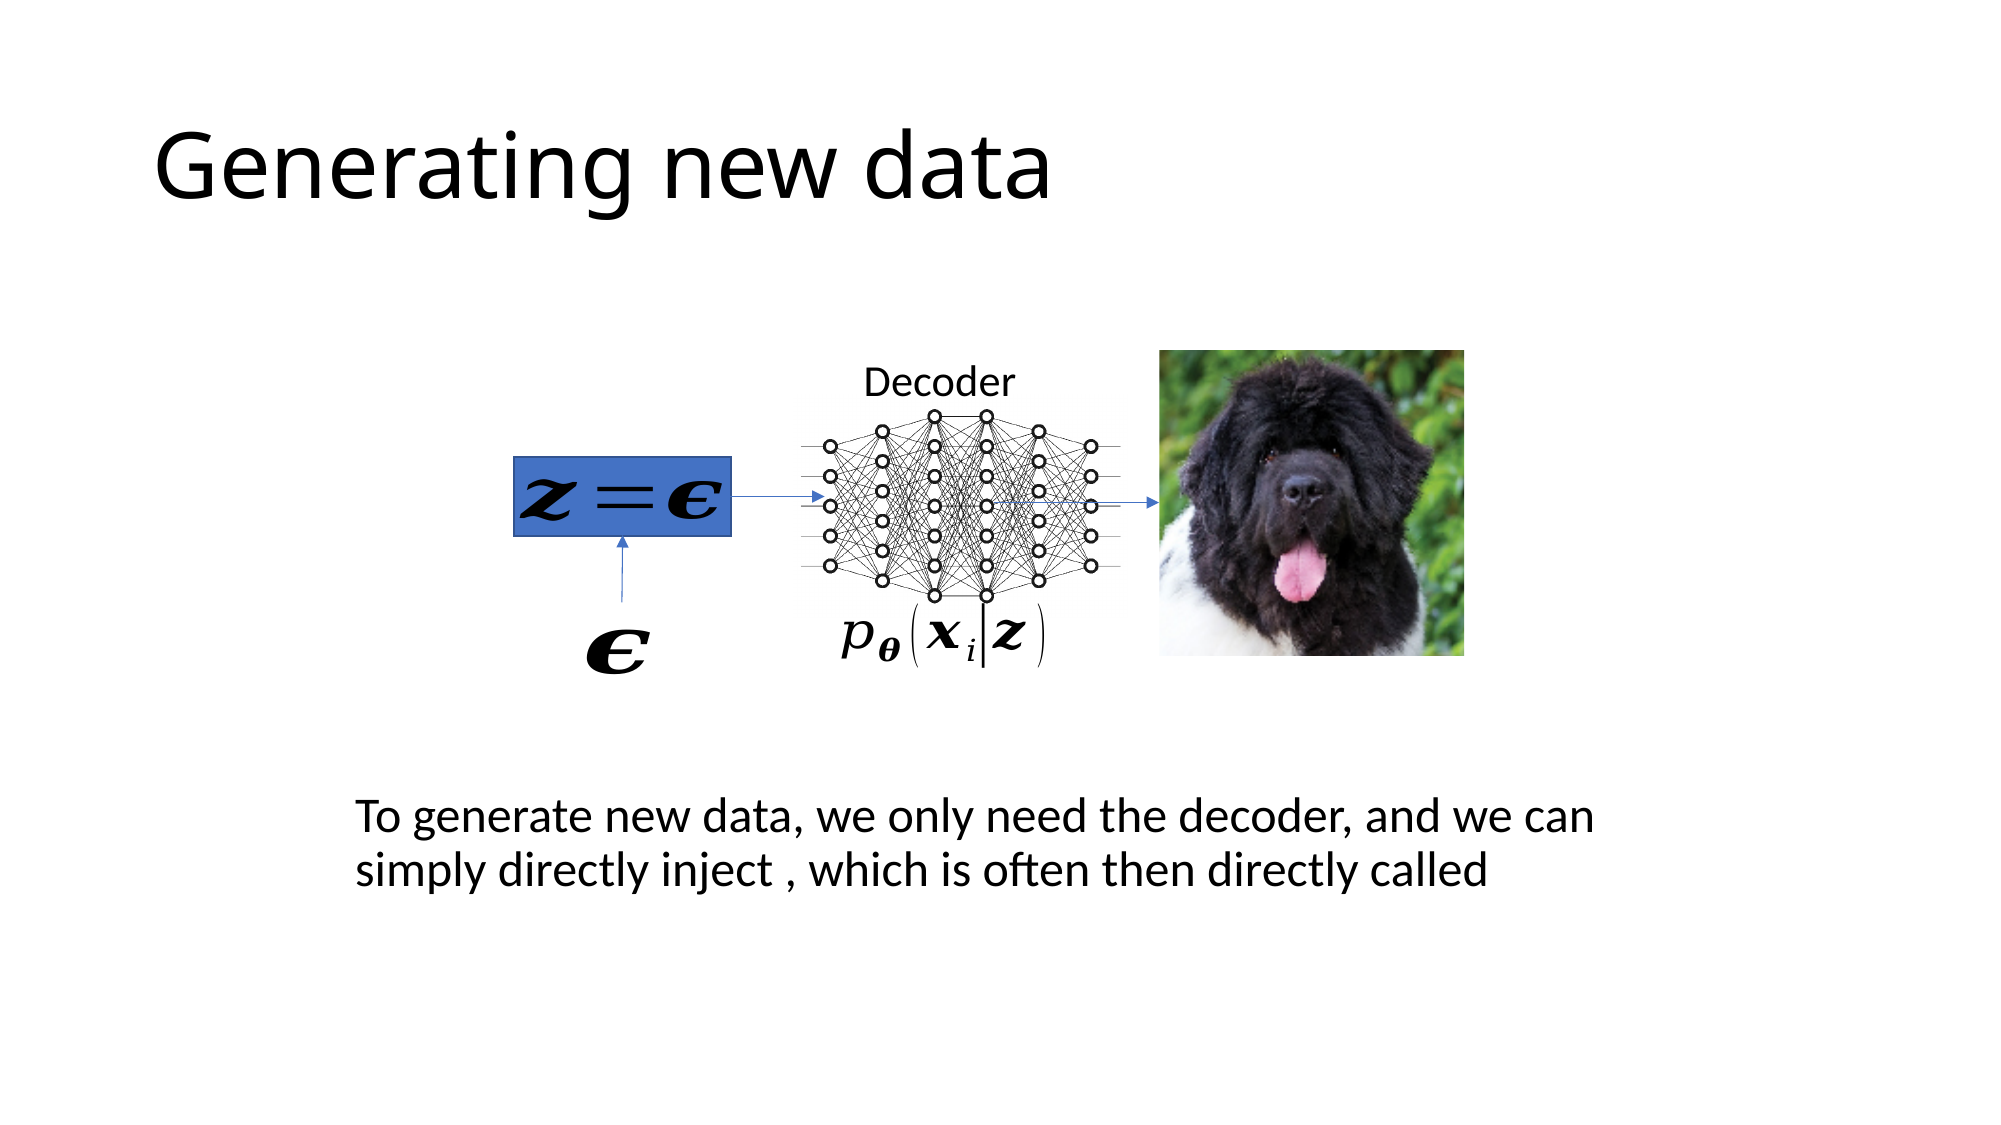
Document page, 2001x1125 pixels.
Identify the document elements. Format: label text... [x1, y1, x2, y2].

picture [1159, 349, 1465, 656]
title Generating new data [137, 59, 1863, 278]
text_box Decoder [848, 344, 1052, 394]
picture [793, 394, 1128, 618]
